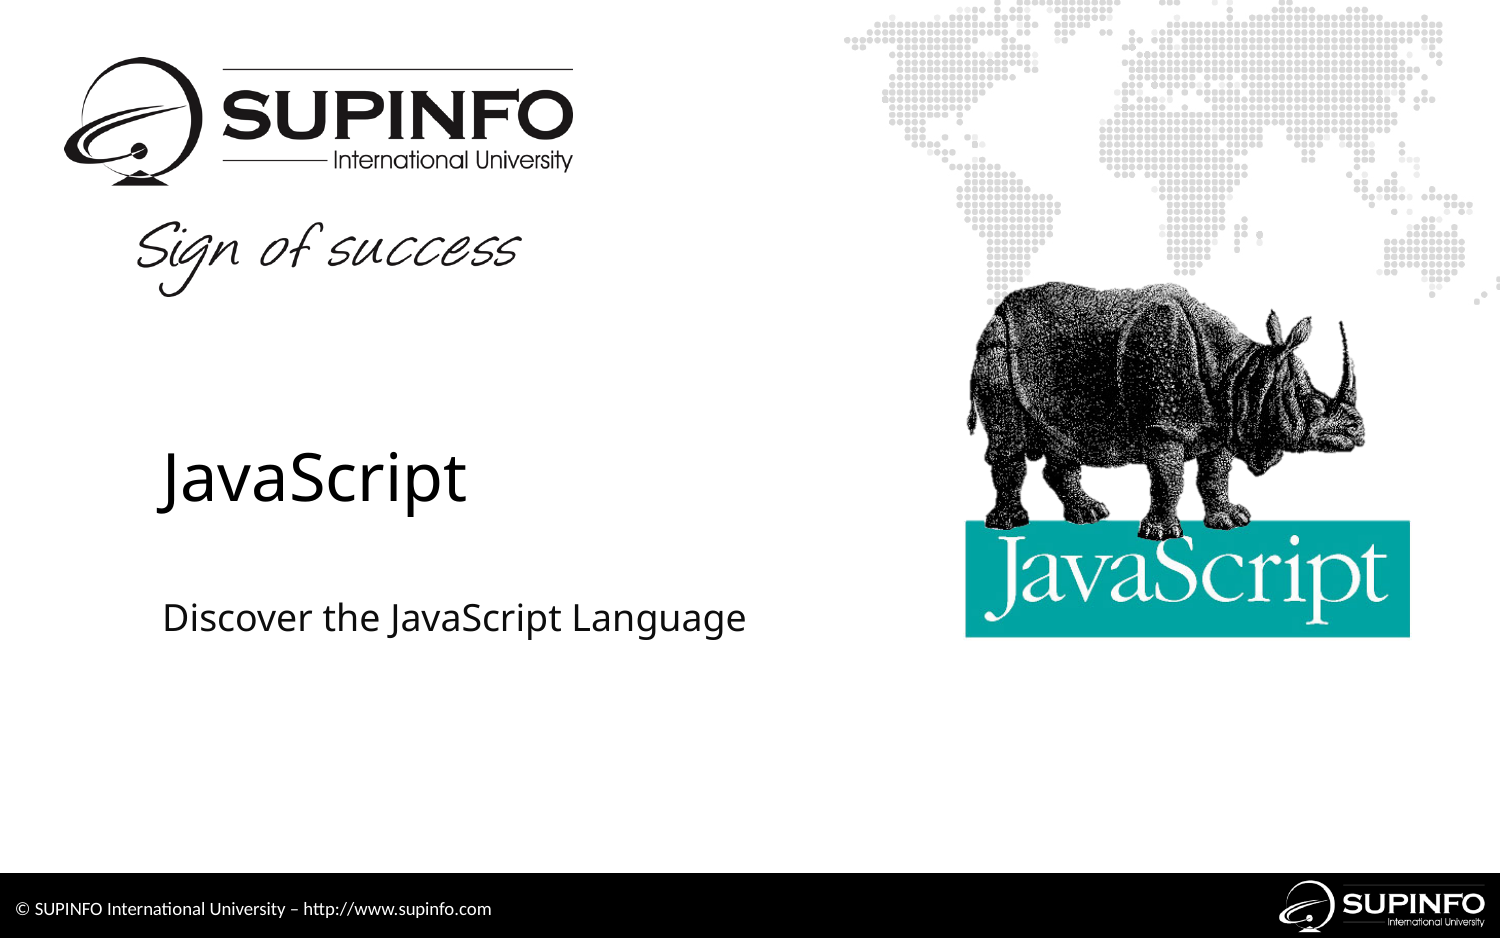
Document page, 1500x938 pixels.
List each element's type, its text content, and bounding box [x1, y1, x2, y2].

picture [844, 0, 1500, 641]
picture [64, 57, 574, 298]
picture [1269, 870, 1494, 938]
text_box JavaScript Discover the JavaScript Language [147, 427, 1447, 797]
